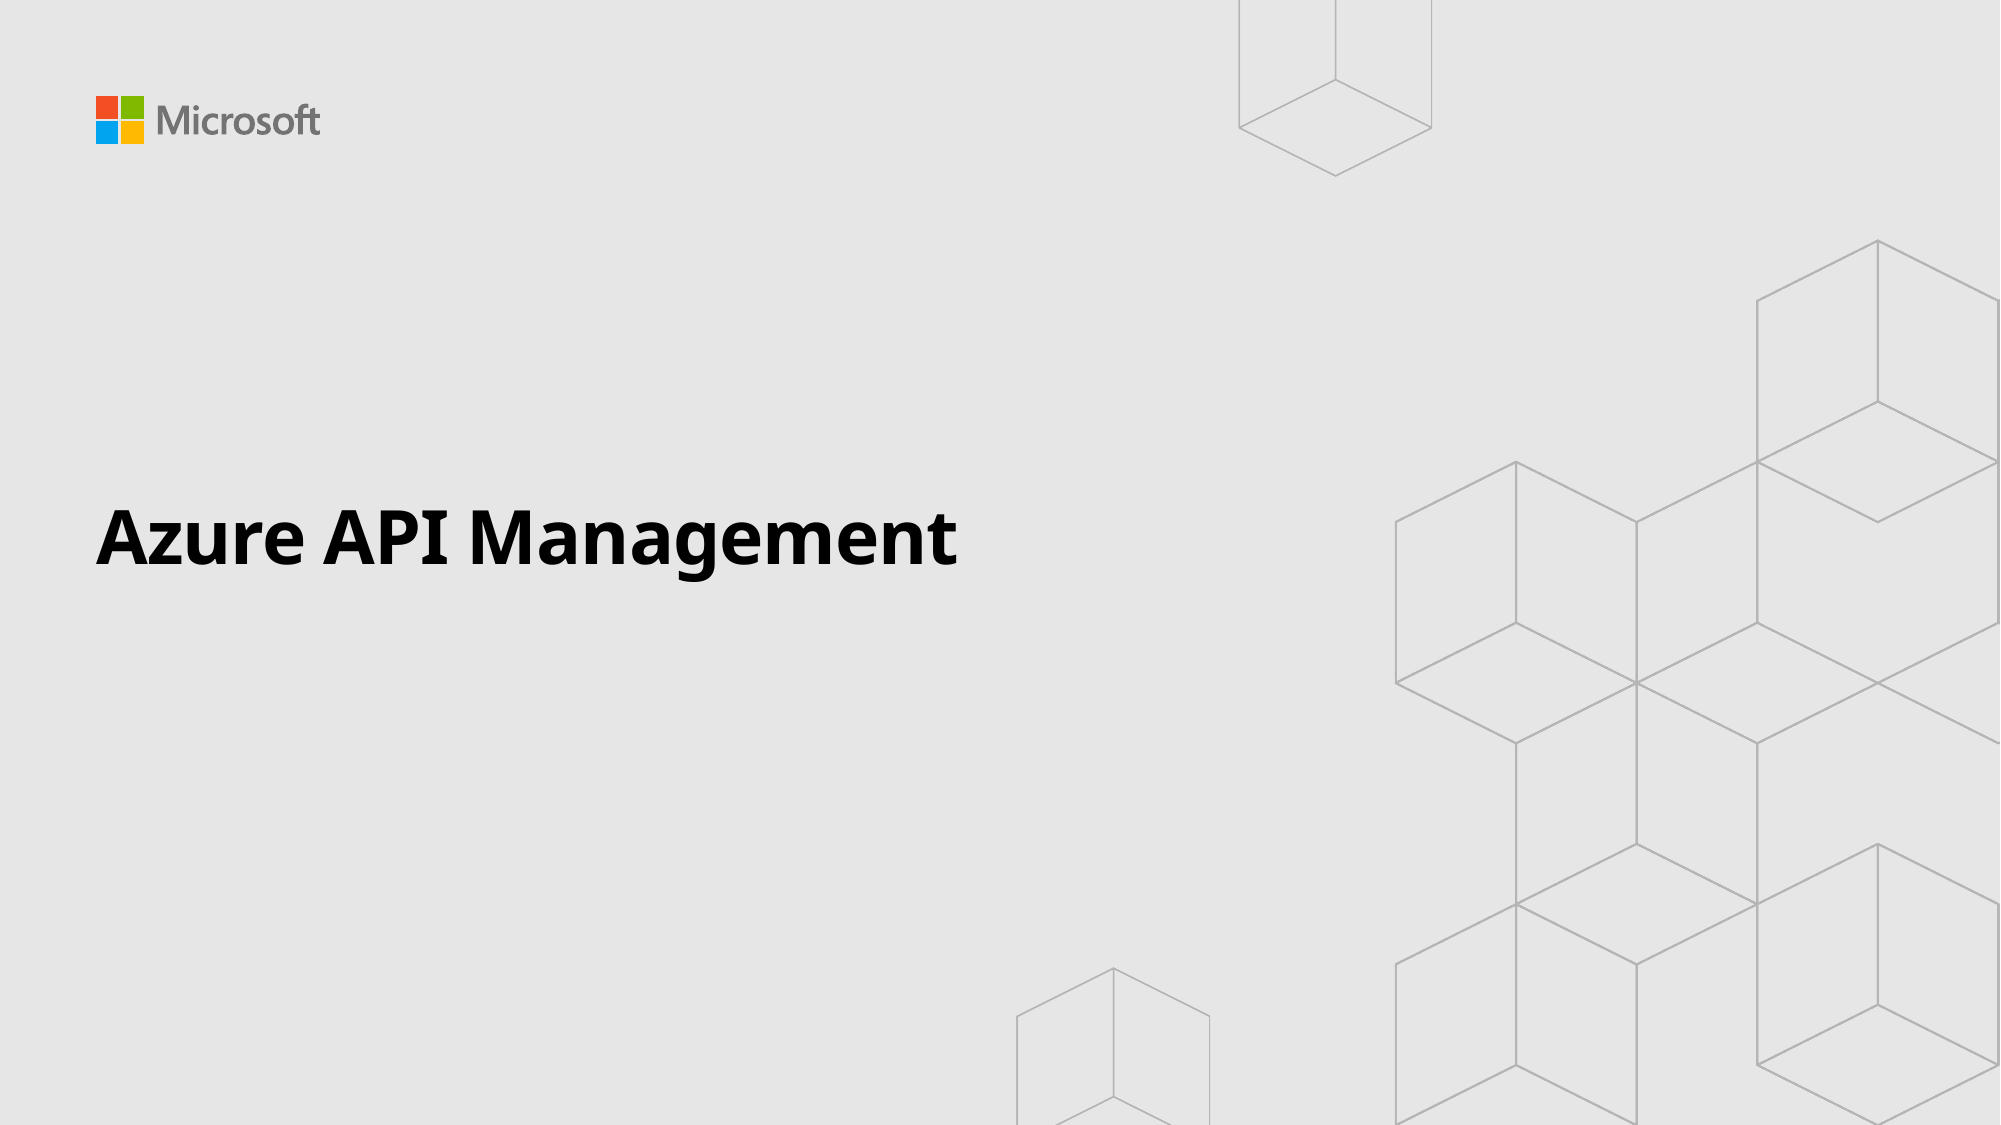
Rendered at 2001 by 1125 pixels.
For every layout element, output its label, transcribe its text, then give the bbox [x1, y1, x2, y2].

picture [1238, 0, 1433, 177]
picture [1394, 239, 2000, 1125]
picture [1016, 967, 1211, 1125]
title Azure API Management [96, 488, 1072, 580]
